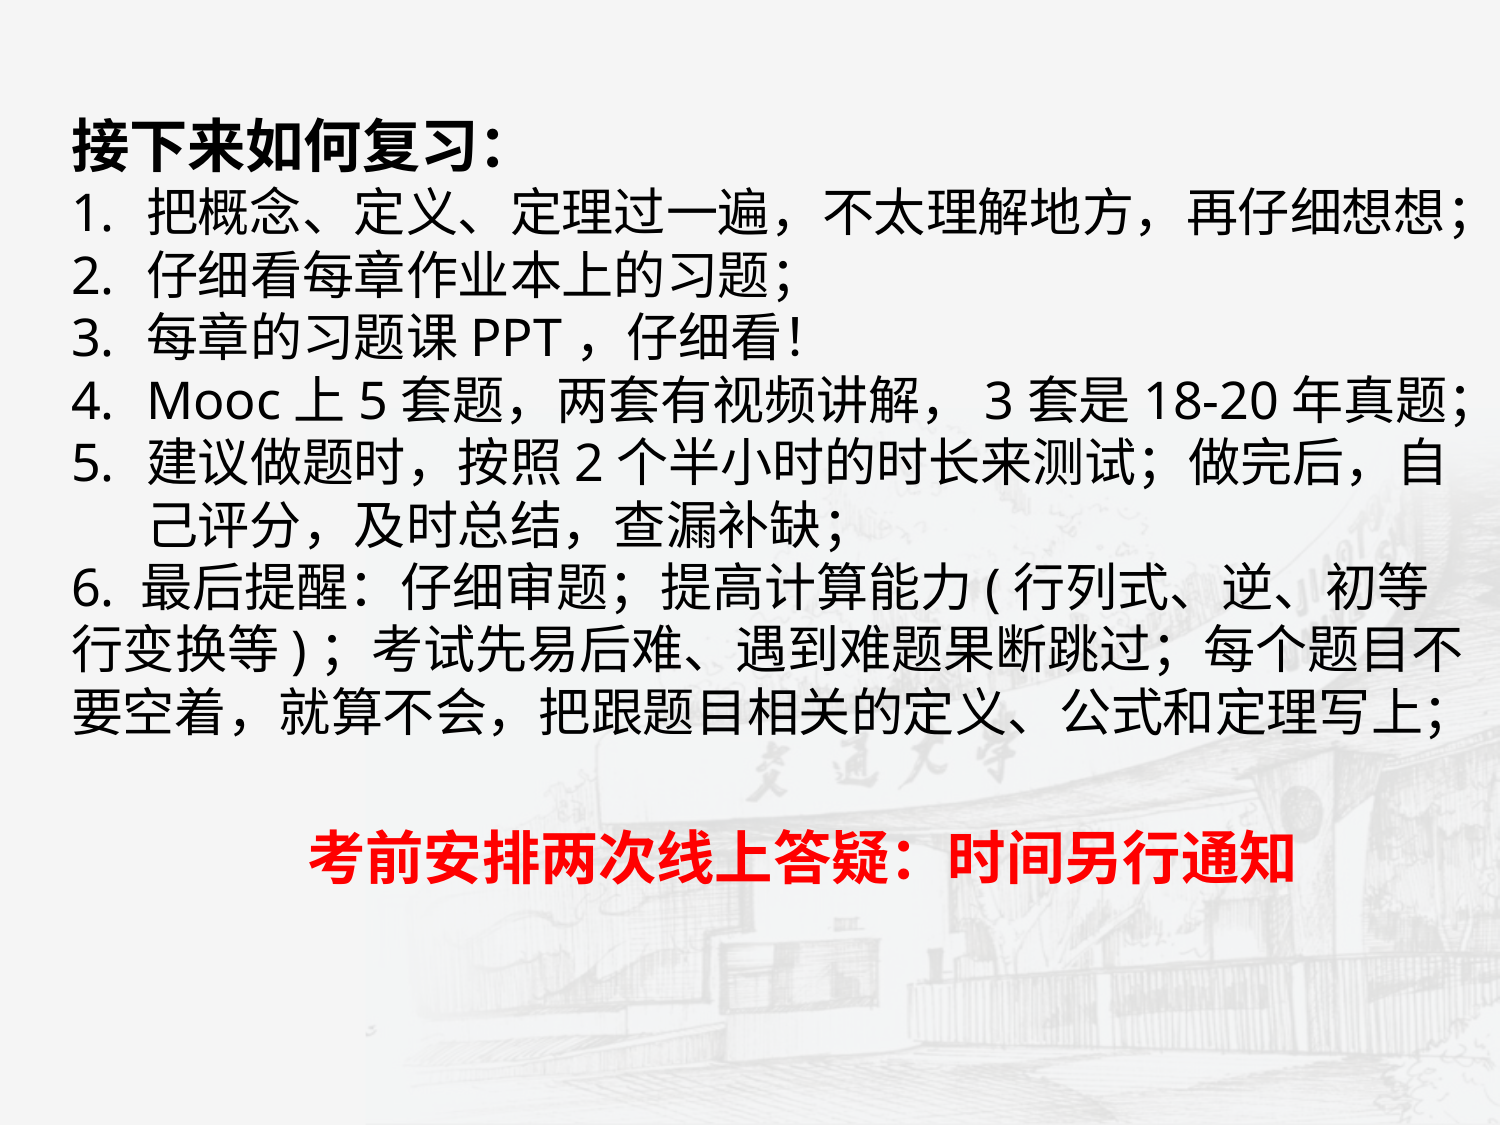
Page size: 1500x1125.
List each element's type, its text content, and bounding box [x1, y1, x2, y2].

text_box 接下来如何复习： 把概念、定义、定理过一遍，不太理解地方，再仔细想想； 仔细看每章作业本上的习题； 每章的习题课PPT，仔细看！ Mooc上5套题，两套有视频讲解，3套是18-20年真题； 建议做题时，按照2个半小时的时长来测试；做完后，自己评分，及时总结，查漏补缺； 6. 最后提醒：仔细审题；提高计算能力(行列式、逆、初等行变换等)；考试先易后难、遇到难题果断跳过；每个题目不要空着，就算不会，把跟题目相关的定义、公式和定理写上； [56, 102, 1481, 750]
text_box 考前安排两次线上答疑：时间另行通知 [292, 814, 1356, 899]
